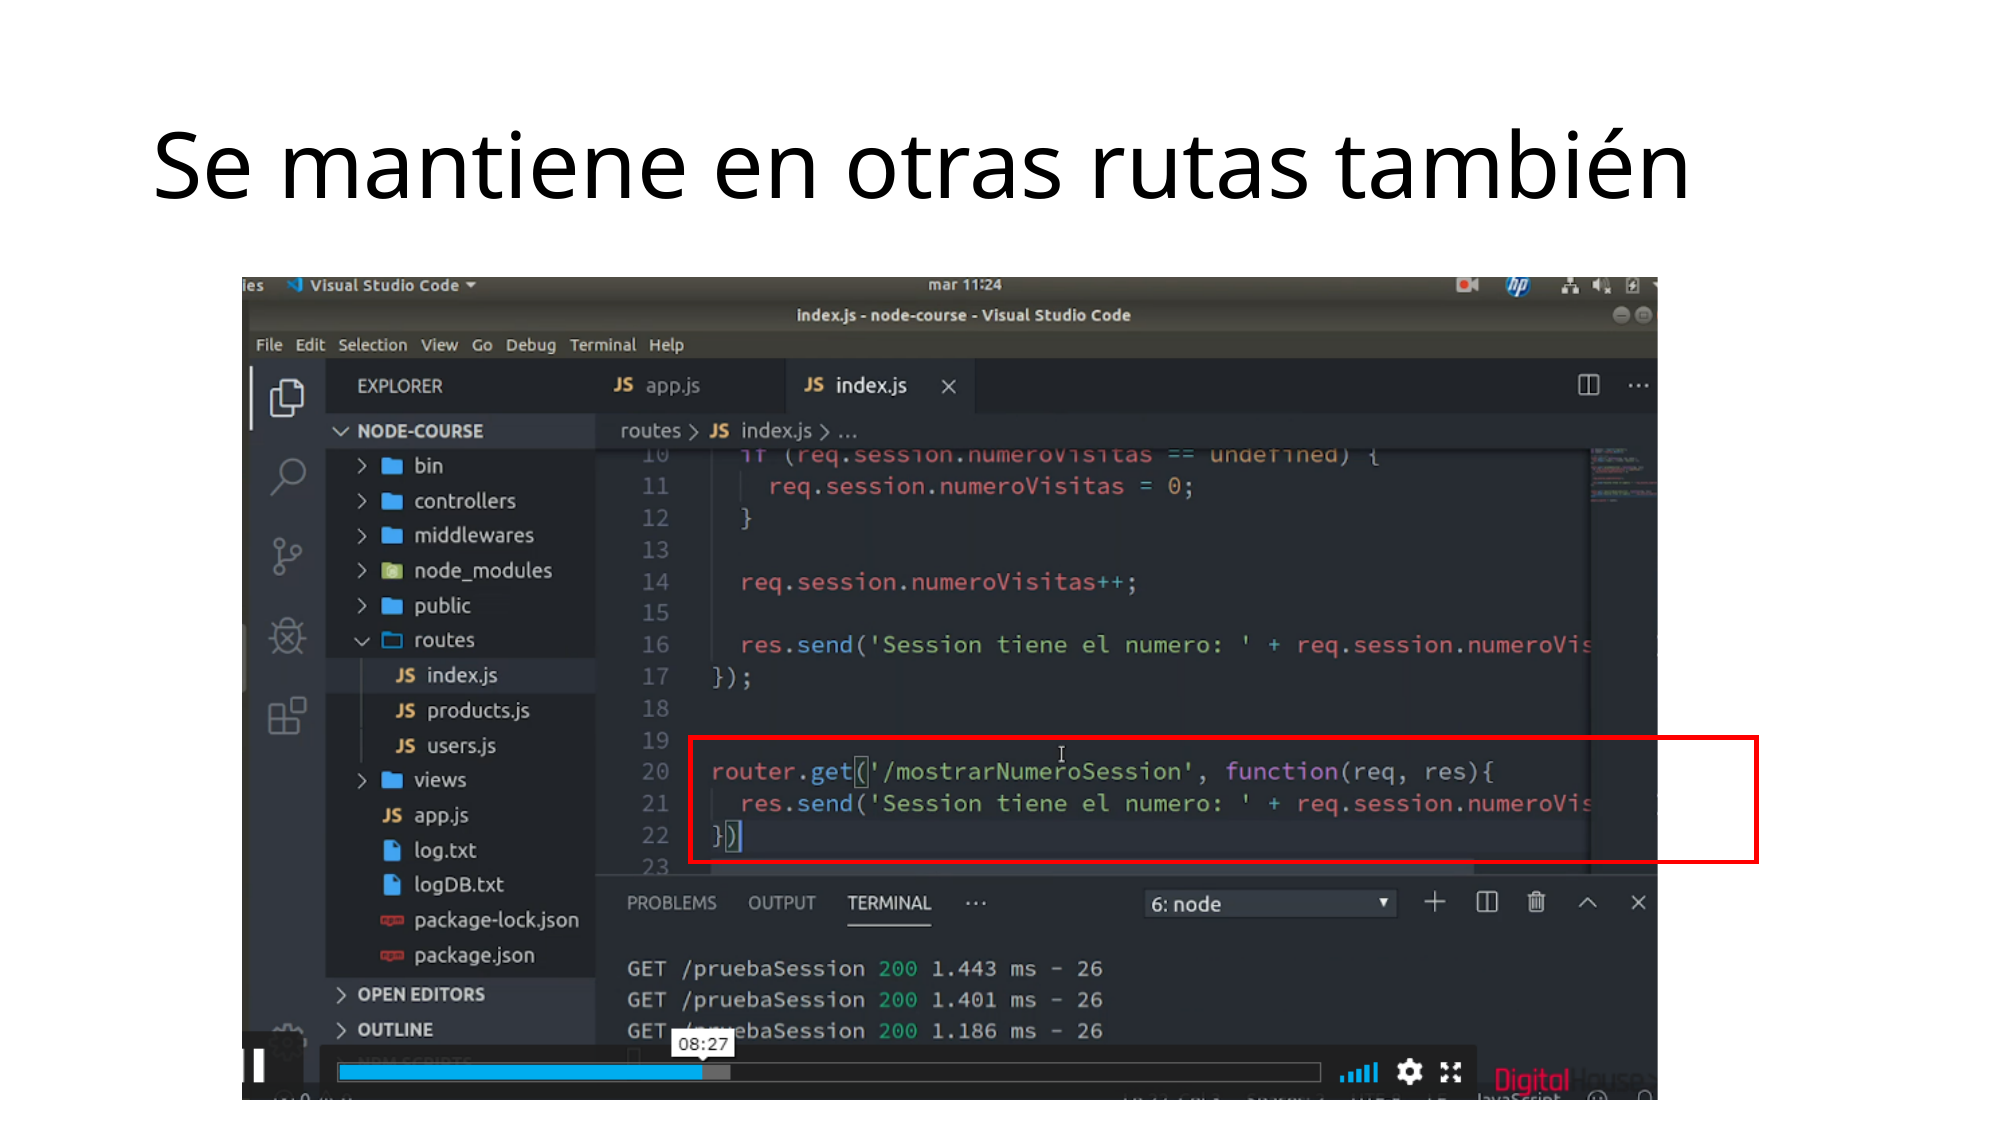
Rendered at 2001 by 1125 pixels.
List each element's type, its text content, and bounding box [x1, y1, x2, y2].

title Se mantiene en otras rutas también [137, 59, 1863, 278]
picture [242, 277, 1658, 1100]
text_box [1658, 736, 1757, 863]
